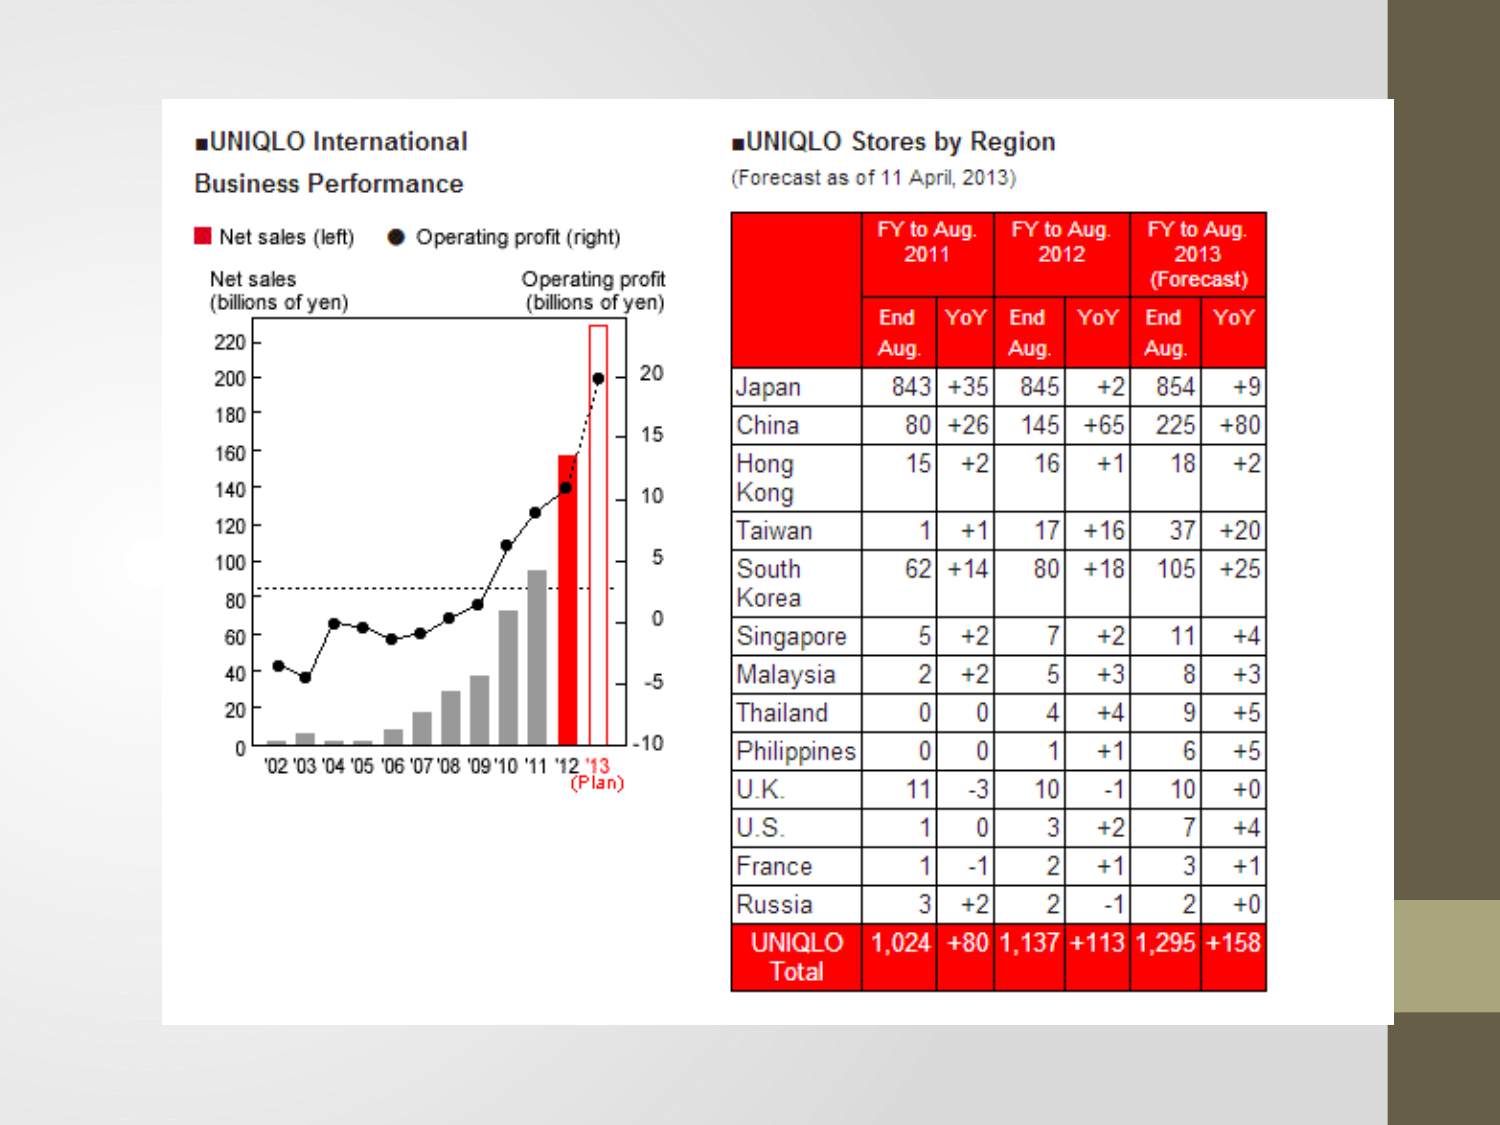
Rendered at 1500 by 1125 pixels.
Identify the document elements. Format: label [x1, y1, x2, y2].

picture [161, 99, 1395, 1026]
